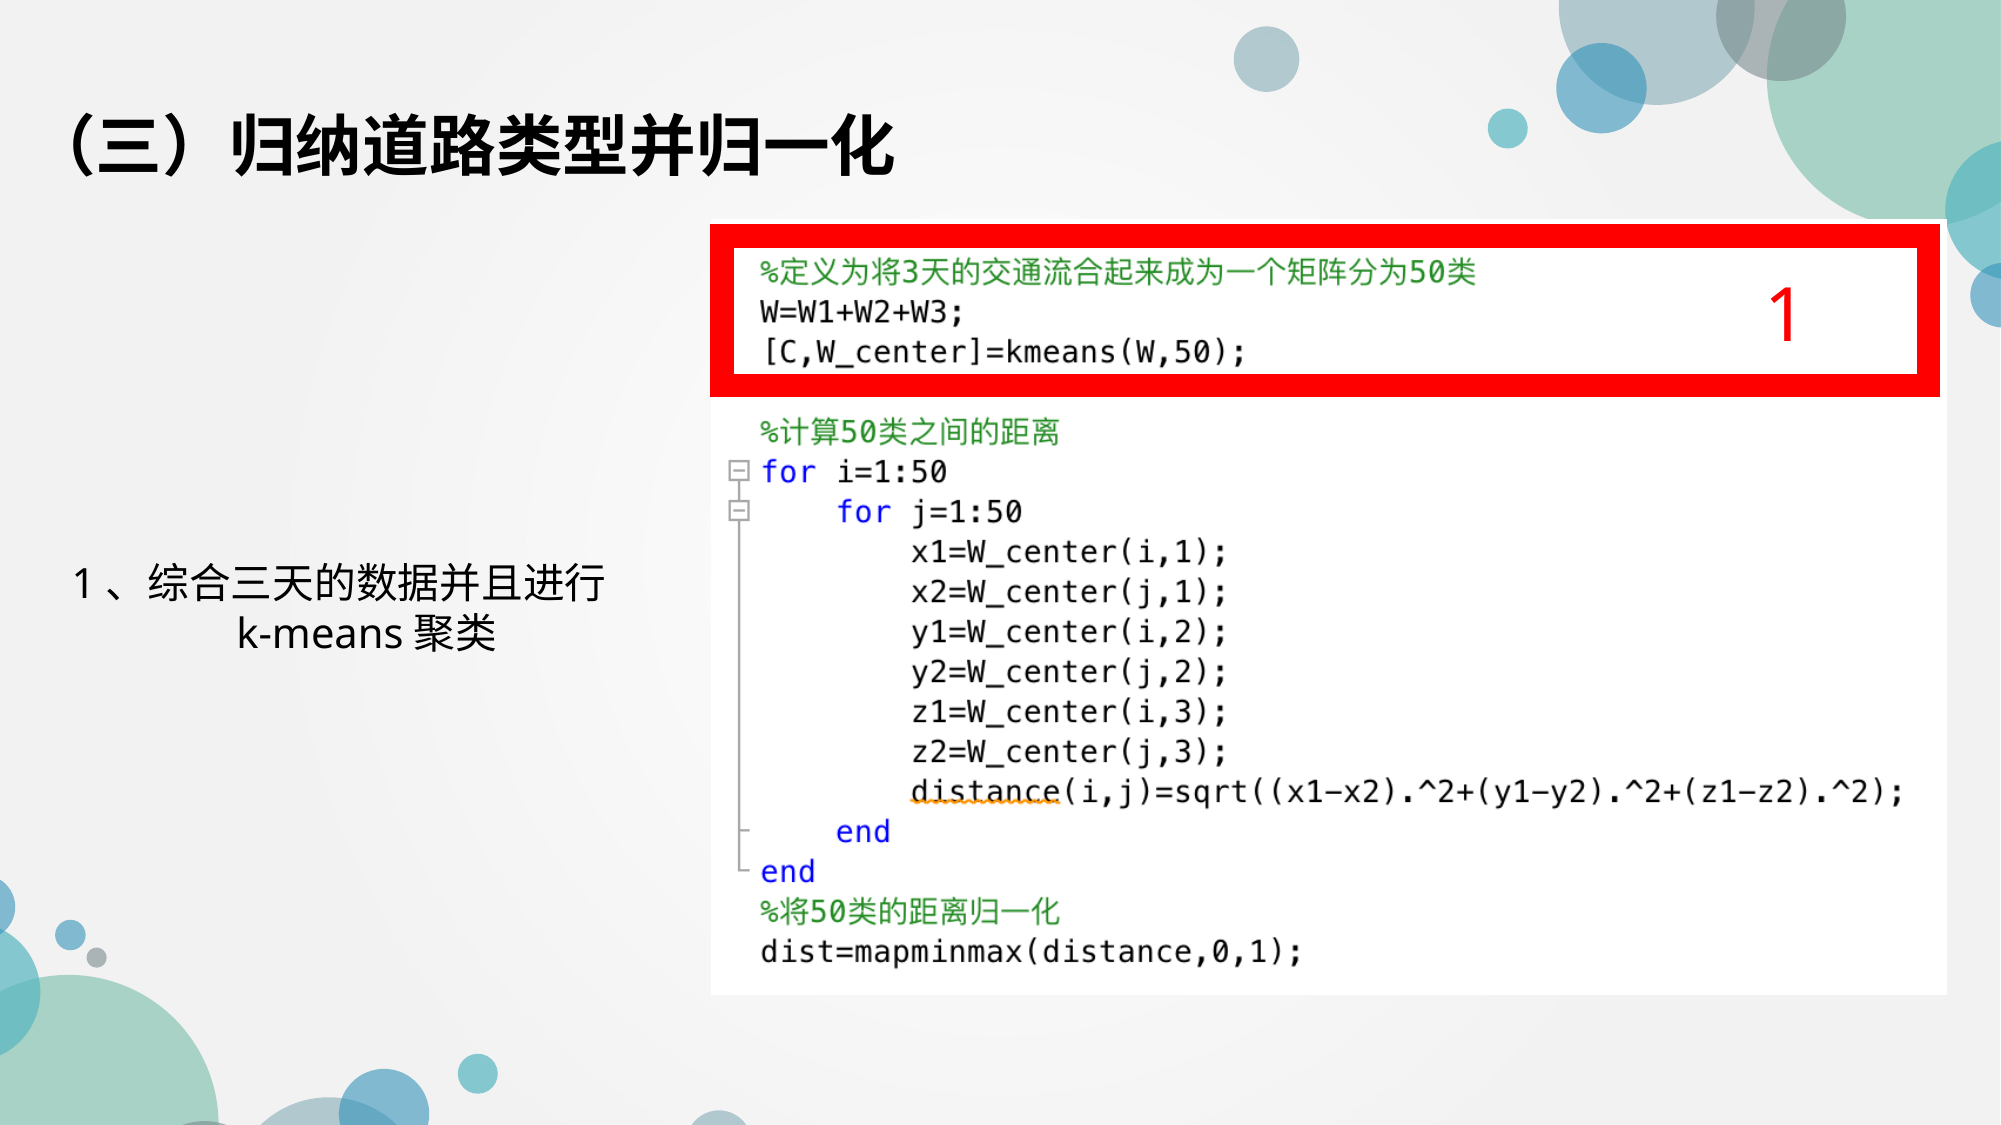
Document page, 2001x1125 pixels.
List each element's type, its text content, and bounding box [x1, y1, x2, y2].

text_box 1、综合三天的数据并且进行 k-means聚类 [41, 549, 692, 665]
picture [711, 219, 1947, 995]
text_box [278, 162, 2000, 288]
list （三）归纳道路类型并归一化 [0, 72, 1021, 164]
